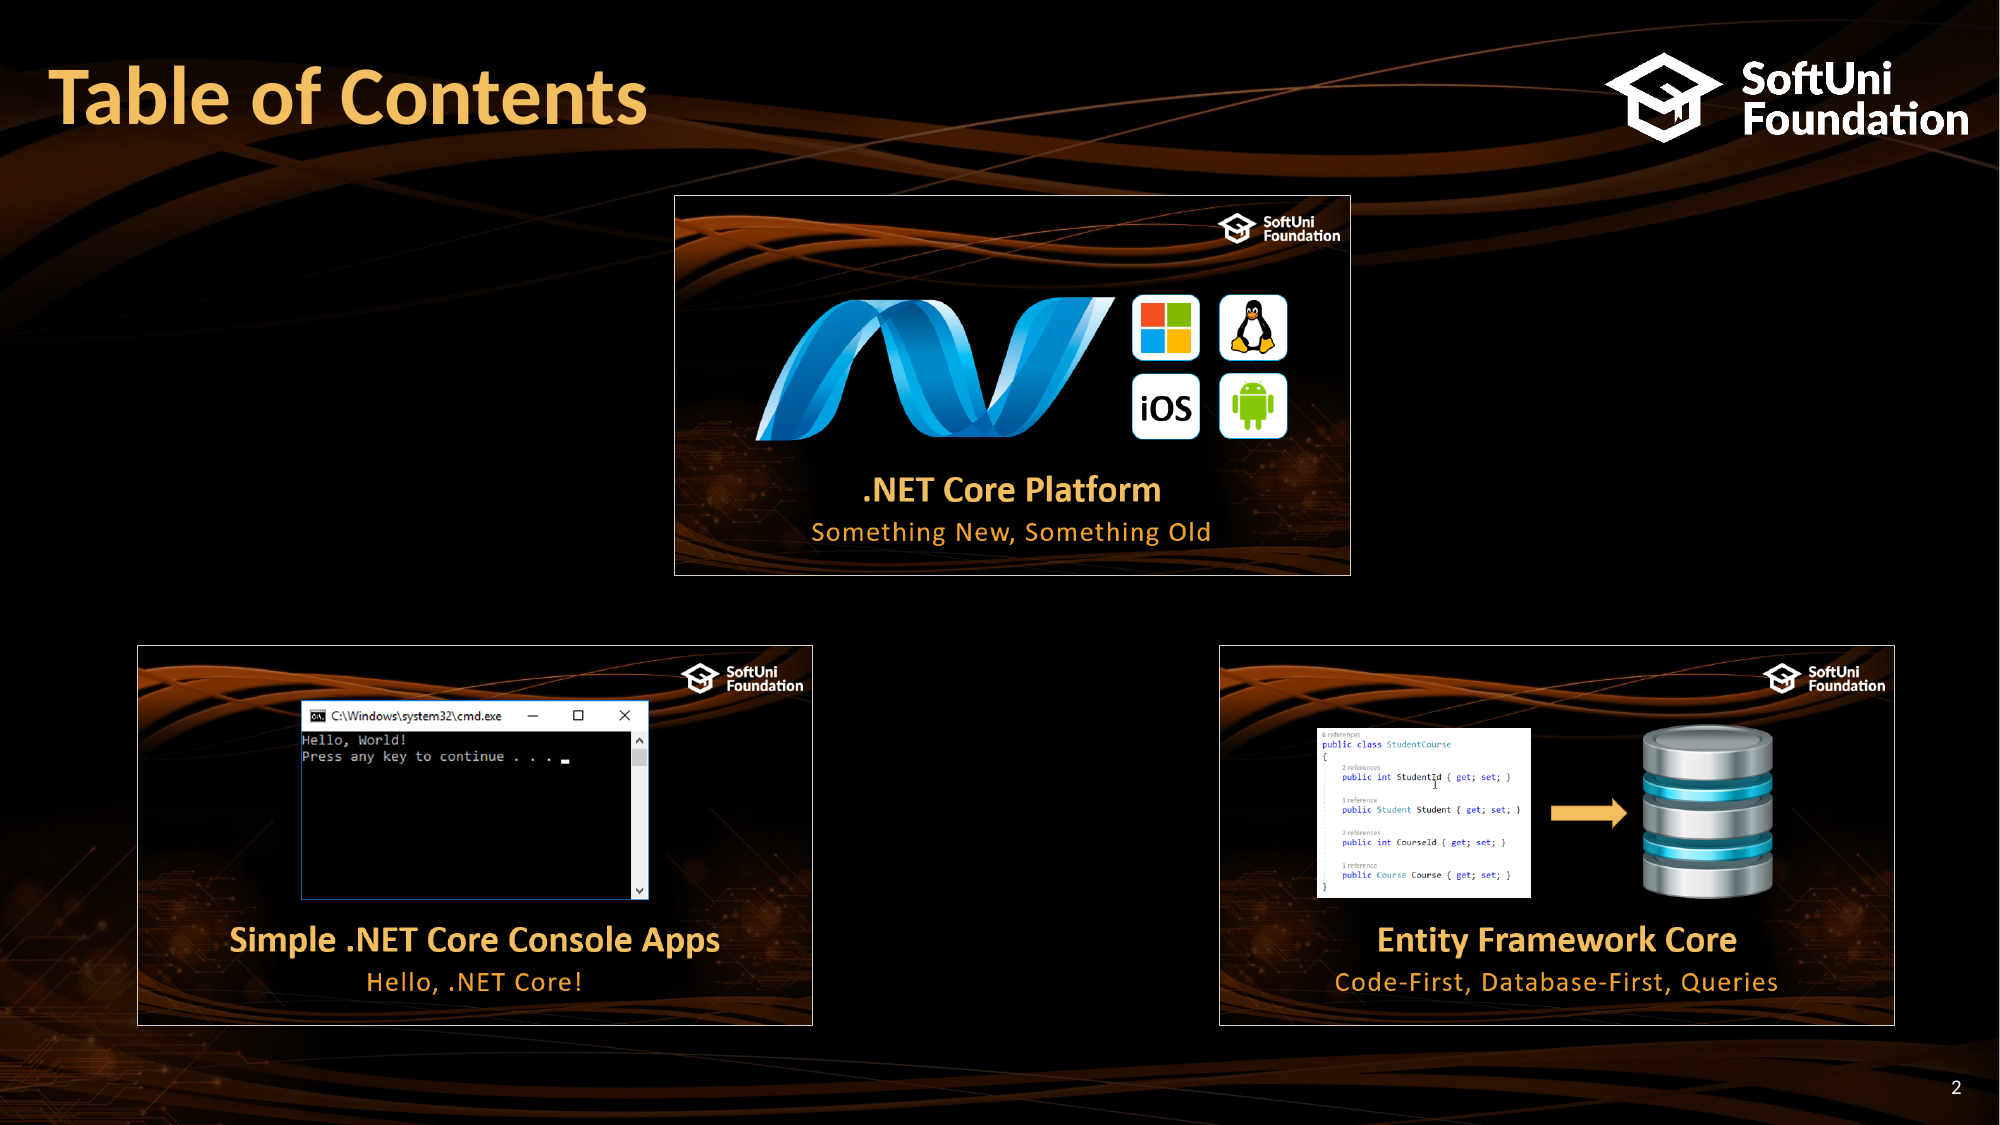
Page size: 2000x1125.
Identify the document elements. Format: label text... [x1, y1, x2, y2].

picture [0, 0, 2000, 1125]
title Table of Contents [30, 6, 1602, 189]
slide_number 2 [1897, 1070, 1968, 1103]
